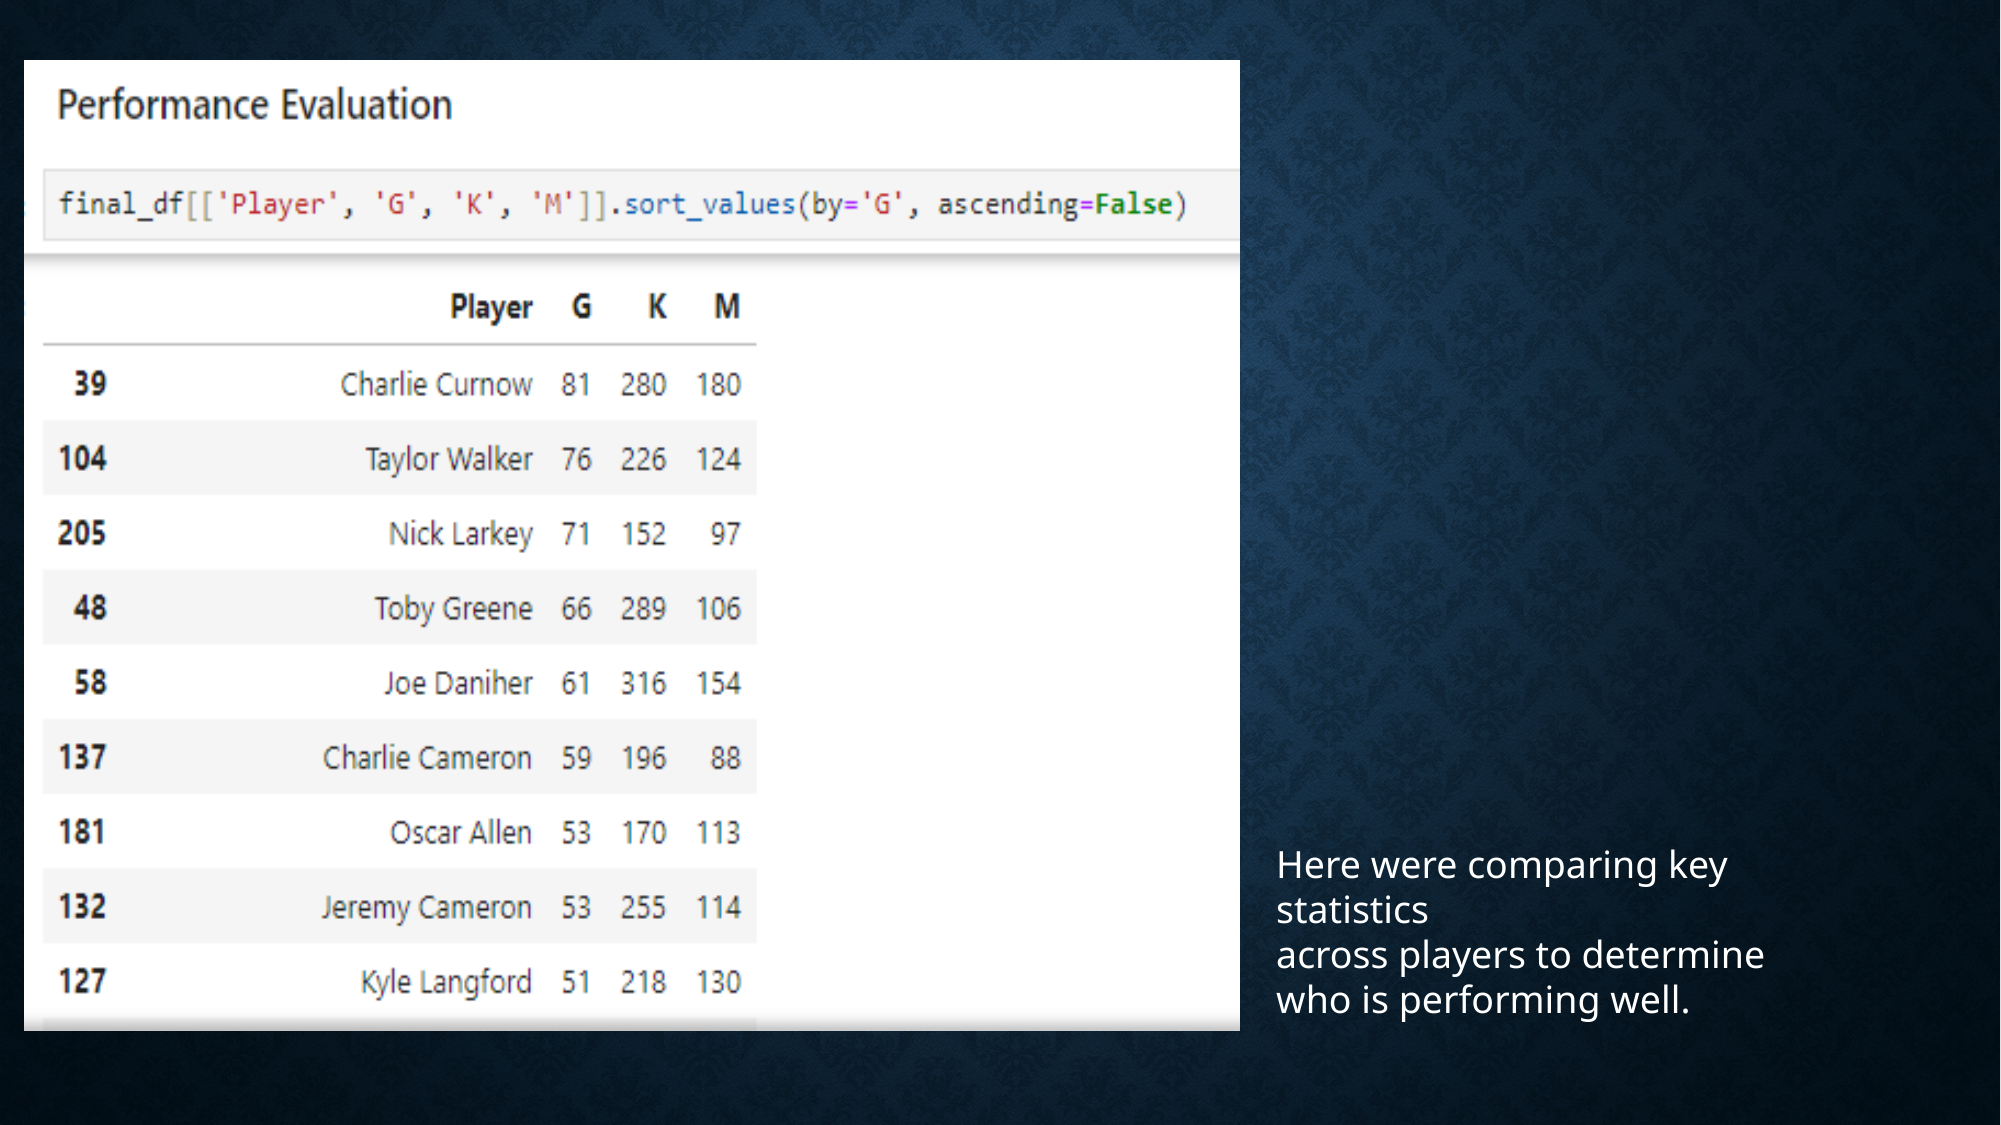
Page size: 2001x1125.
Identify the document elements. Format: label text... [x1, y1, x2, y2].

picture [23, 60, 1240, 1032]
text_box Here were comparing key statistics across players to determine who is performing well. [1261, 833, 1838, 1029]
